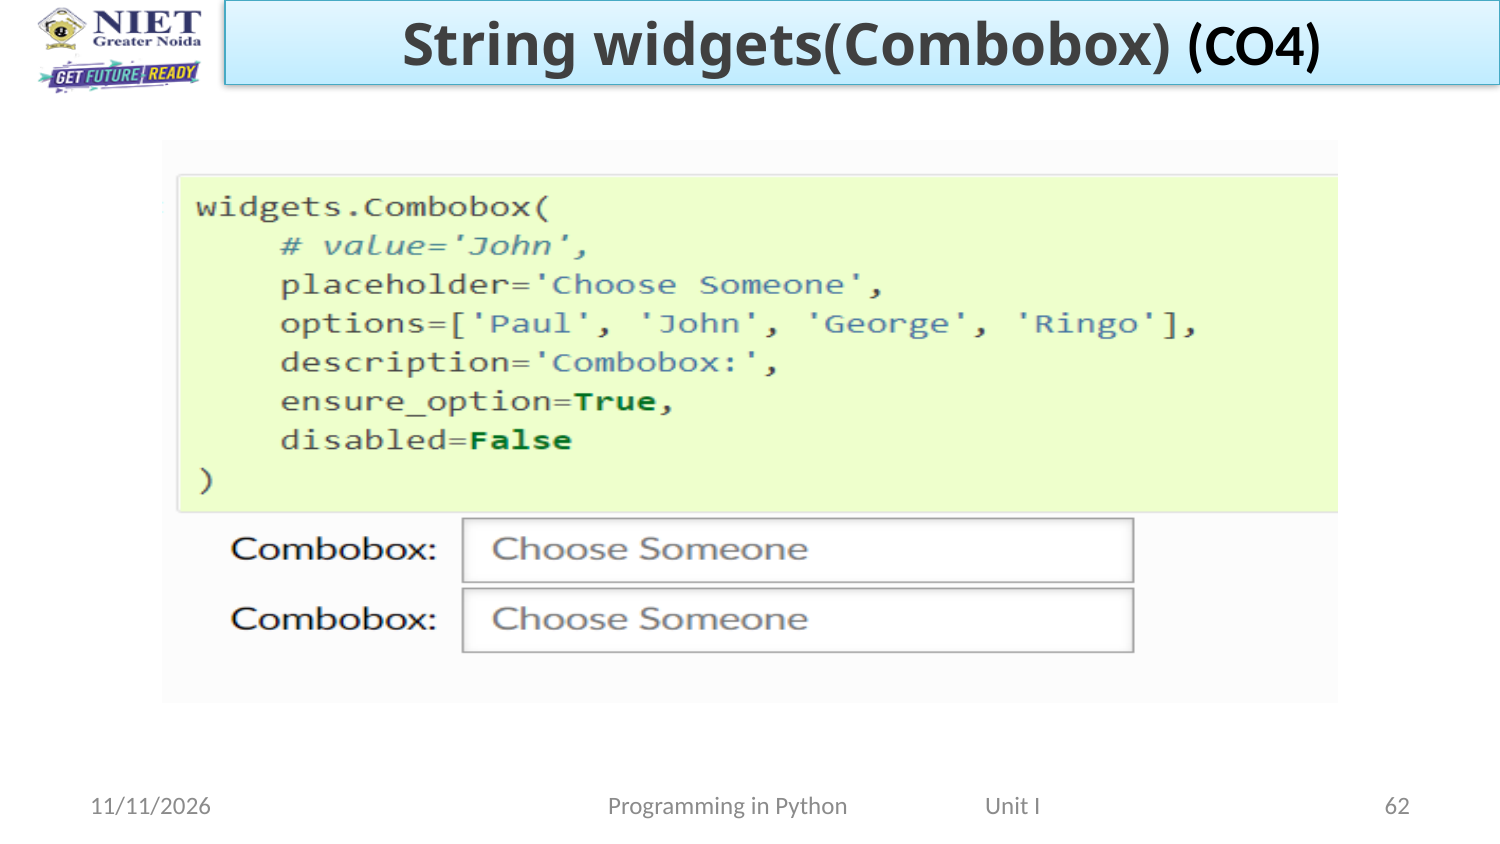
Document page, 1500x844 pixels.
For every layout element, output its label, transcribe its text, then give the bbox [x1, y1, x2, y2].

picture [162, 140, 1338, 704]
picture [0, 0, 238, 101]
text_box String widgets(Combobox) (CO4) [238, 0, 1500, 85]
slide_number 62 [1074, 782, 1425, 827]
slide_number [75, 782, 412, 827]
footer Programming in Python Unit I [412, 782, 1074, 827]
